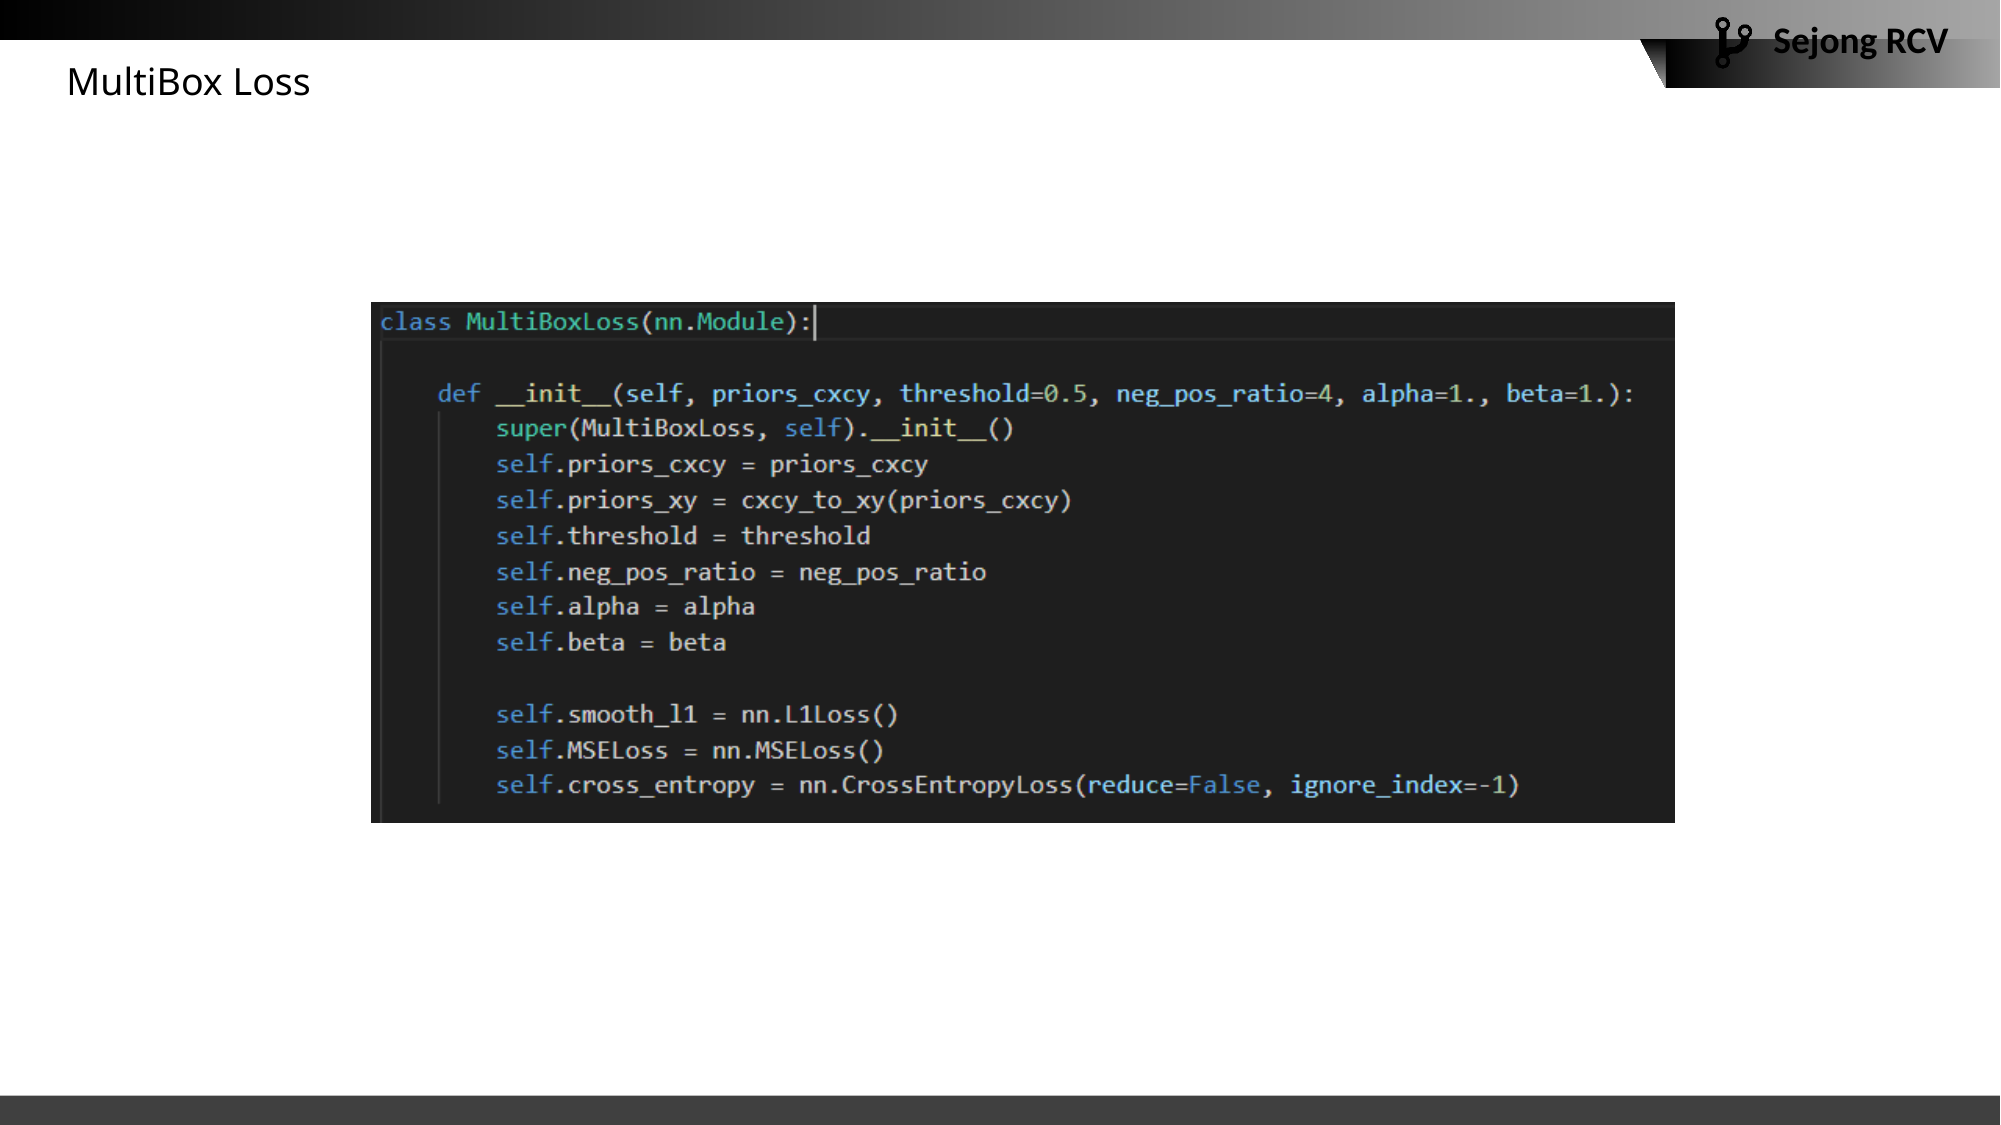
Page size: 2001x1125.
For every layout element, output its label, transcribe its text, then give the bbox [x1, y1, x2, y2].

picture [1704, 13, 1763, 72]
picture [370, 302, 1675, 823]
text_box MultiBox Loss [51, 50, 326, 111]
